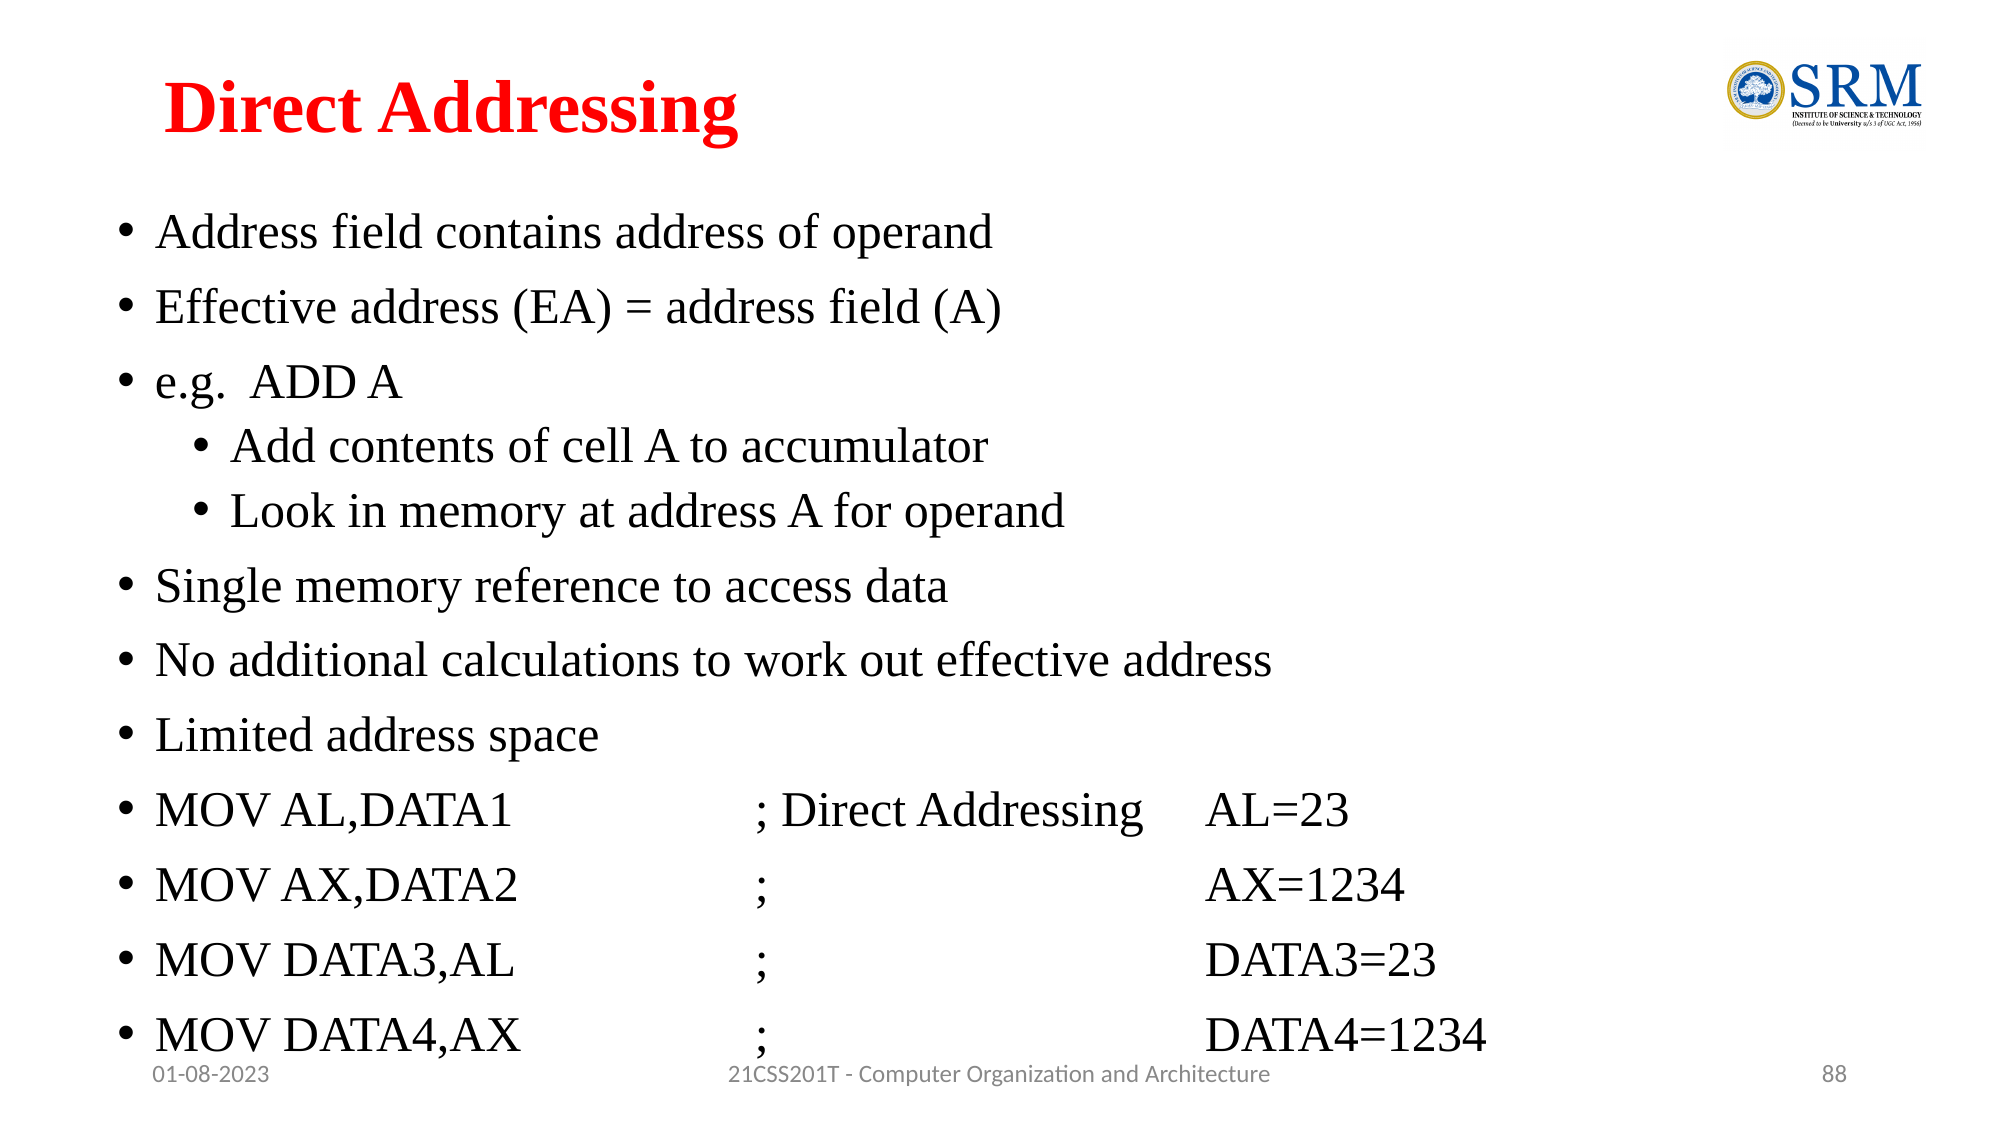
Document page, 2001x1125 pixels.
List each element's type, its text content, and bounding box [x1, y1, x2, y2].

title Direct Addressing [149, 66, 1618, 150]
list Address field contains address of operand Effective address (EA) = address field (A) e.g. ADD A Add contents of cell A to accumulator Look in memory at address A for operand Single memory reference to access data No additional calculations to work out effective address Limited address space MOV AL,DATA1 ; Direct Addressing AL=23 MOV AX,DATA2 ; AX=1234 MOV DATA3,AL ; DATA3=23 MOV DATA4,AX ; DATA4=1234 [102, 198, 1934, 1043]
footer 21CSS201T - Computer Organization and Architecture [662, 1042, 1338, 1103]
picture [1723, 37, 1926, 151]
slide_number ‹#› [1412, 1042, 1863, 1103]
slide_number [137, 1042, 588, 1103]
